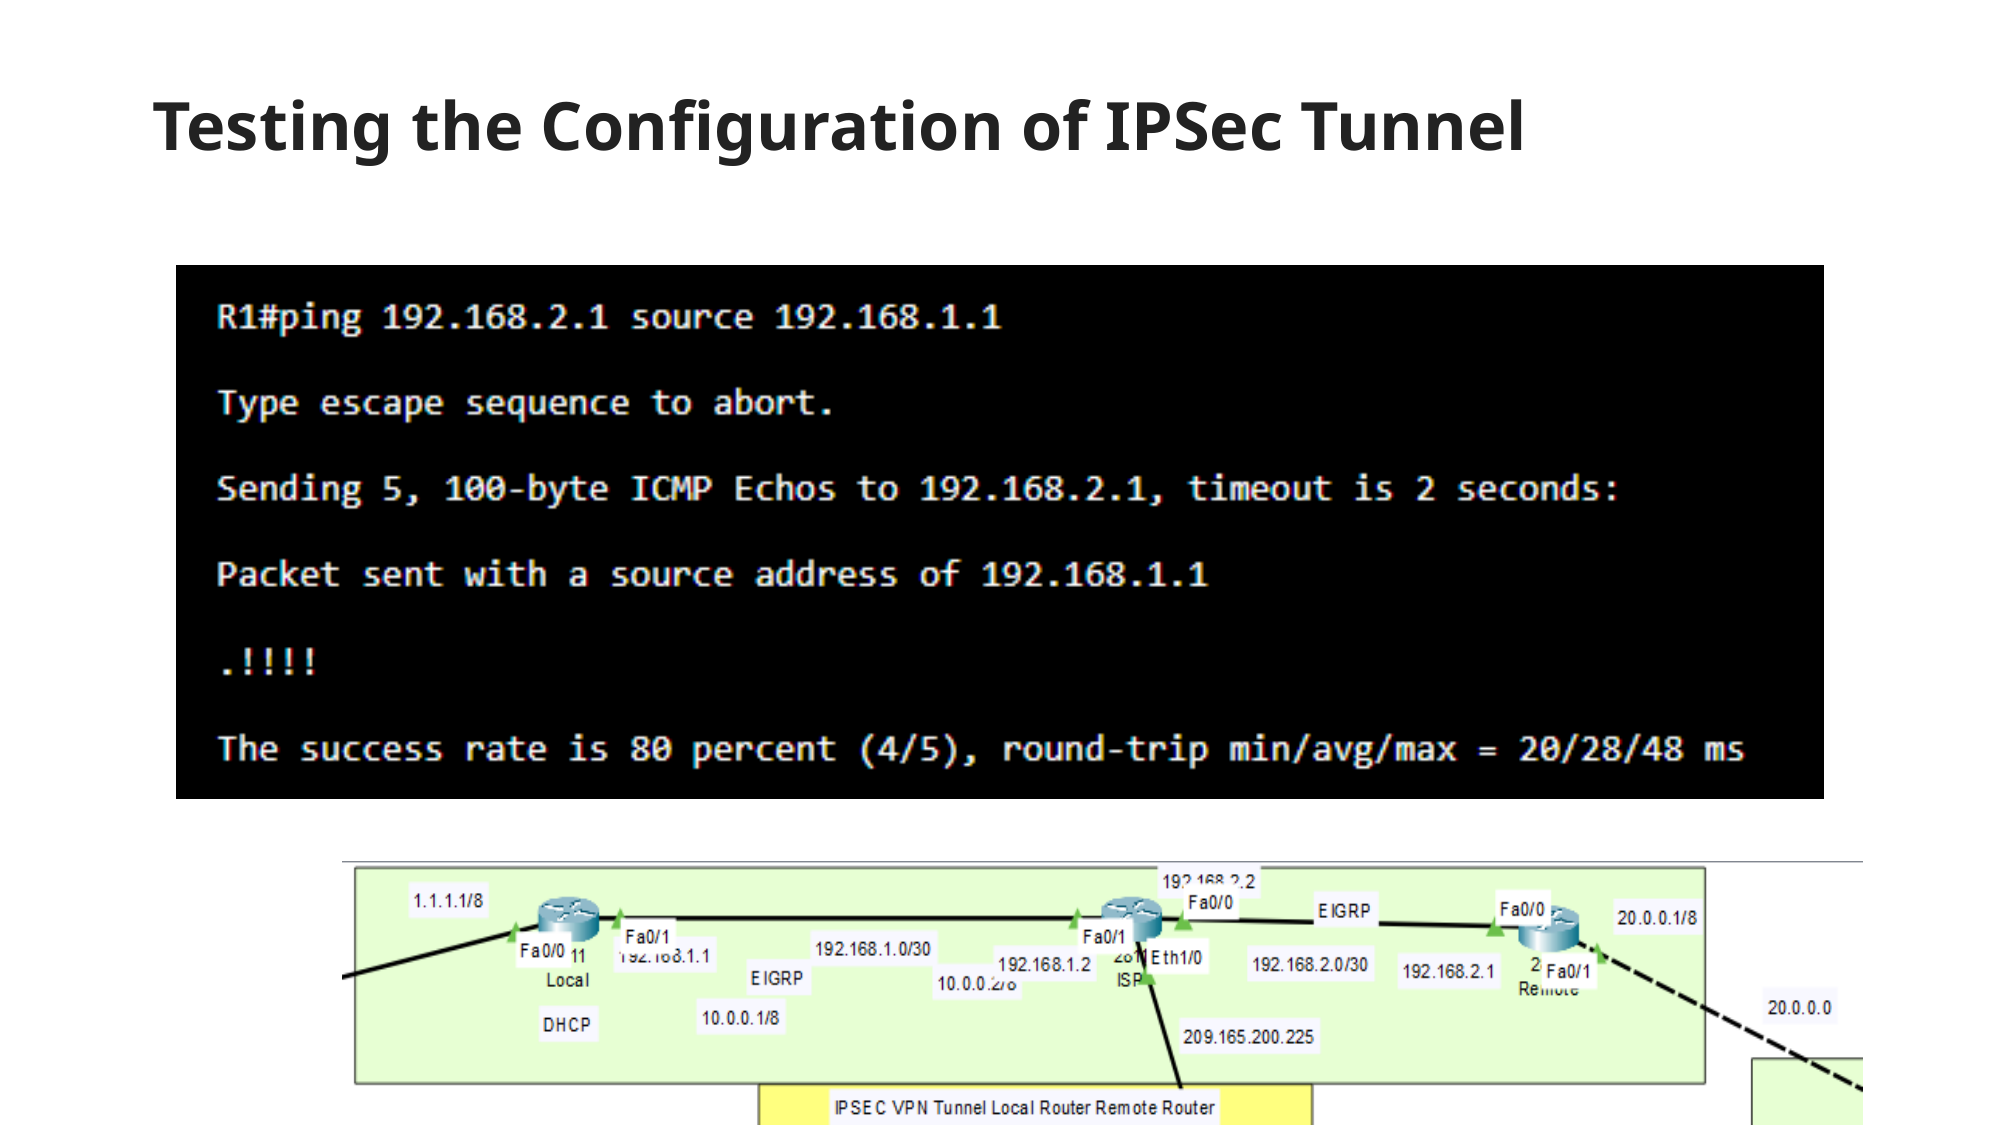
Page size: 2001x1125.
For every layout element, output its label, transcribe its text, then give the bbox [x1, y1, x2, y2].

picture [176, 265, 1824, 799]
title Testing the Configuration of IPSec Tunnel [137, 59, 1863, 278]
picture [342, 861, 1863, 1125]
